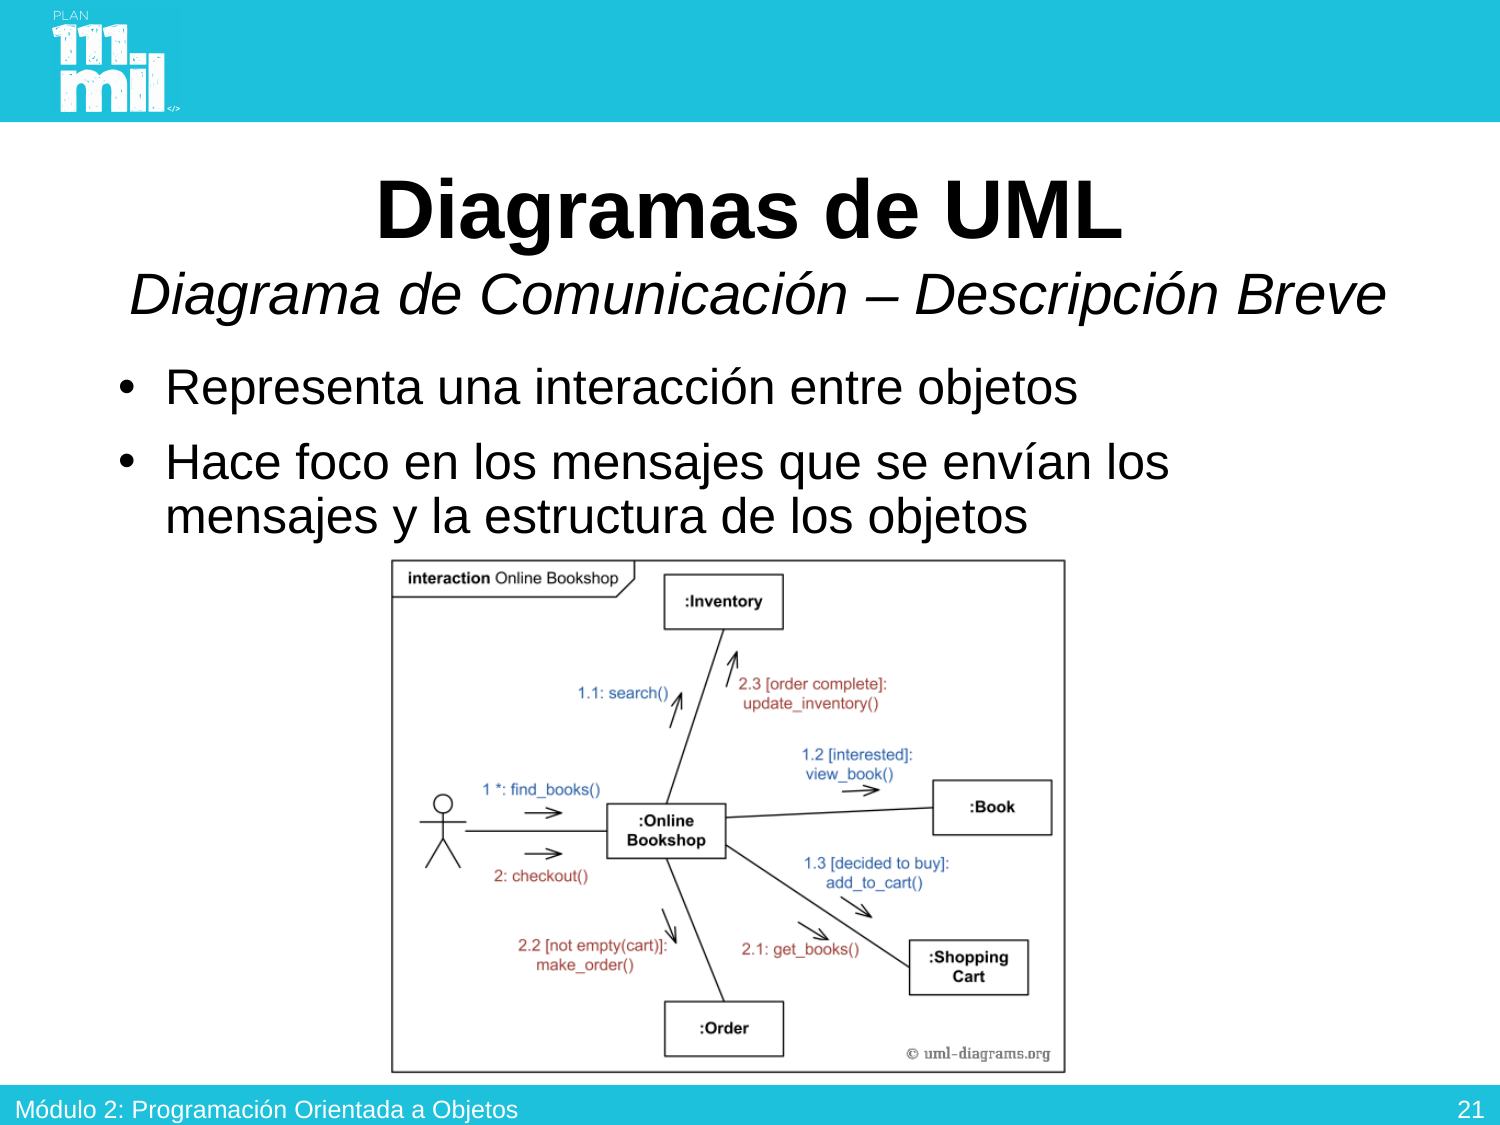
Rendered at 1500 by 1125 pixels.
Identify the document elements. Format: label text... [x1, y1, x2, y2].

slide_number 20 [1162, 1078, 1500, 1125]
title Diagramas de UML Diagrama de Comunicación – Descripción Breve [0, 147, 1500, 348]
list Representa una interacción entre objetos Hace foco en los mensajes que se envían los mensajes y la estructura de los objetos [103, 354, 1397, 1069]
footer Módulo 2: Programación Orientada a Objetos [0, 1078, 606, 1125]
picture [388, 556, 1068, 1076]
